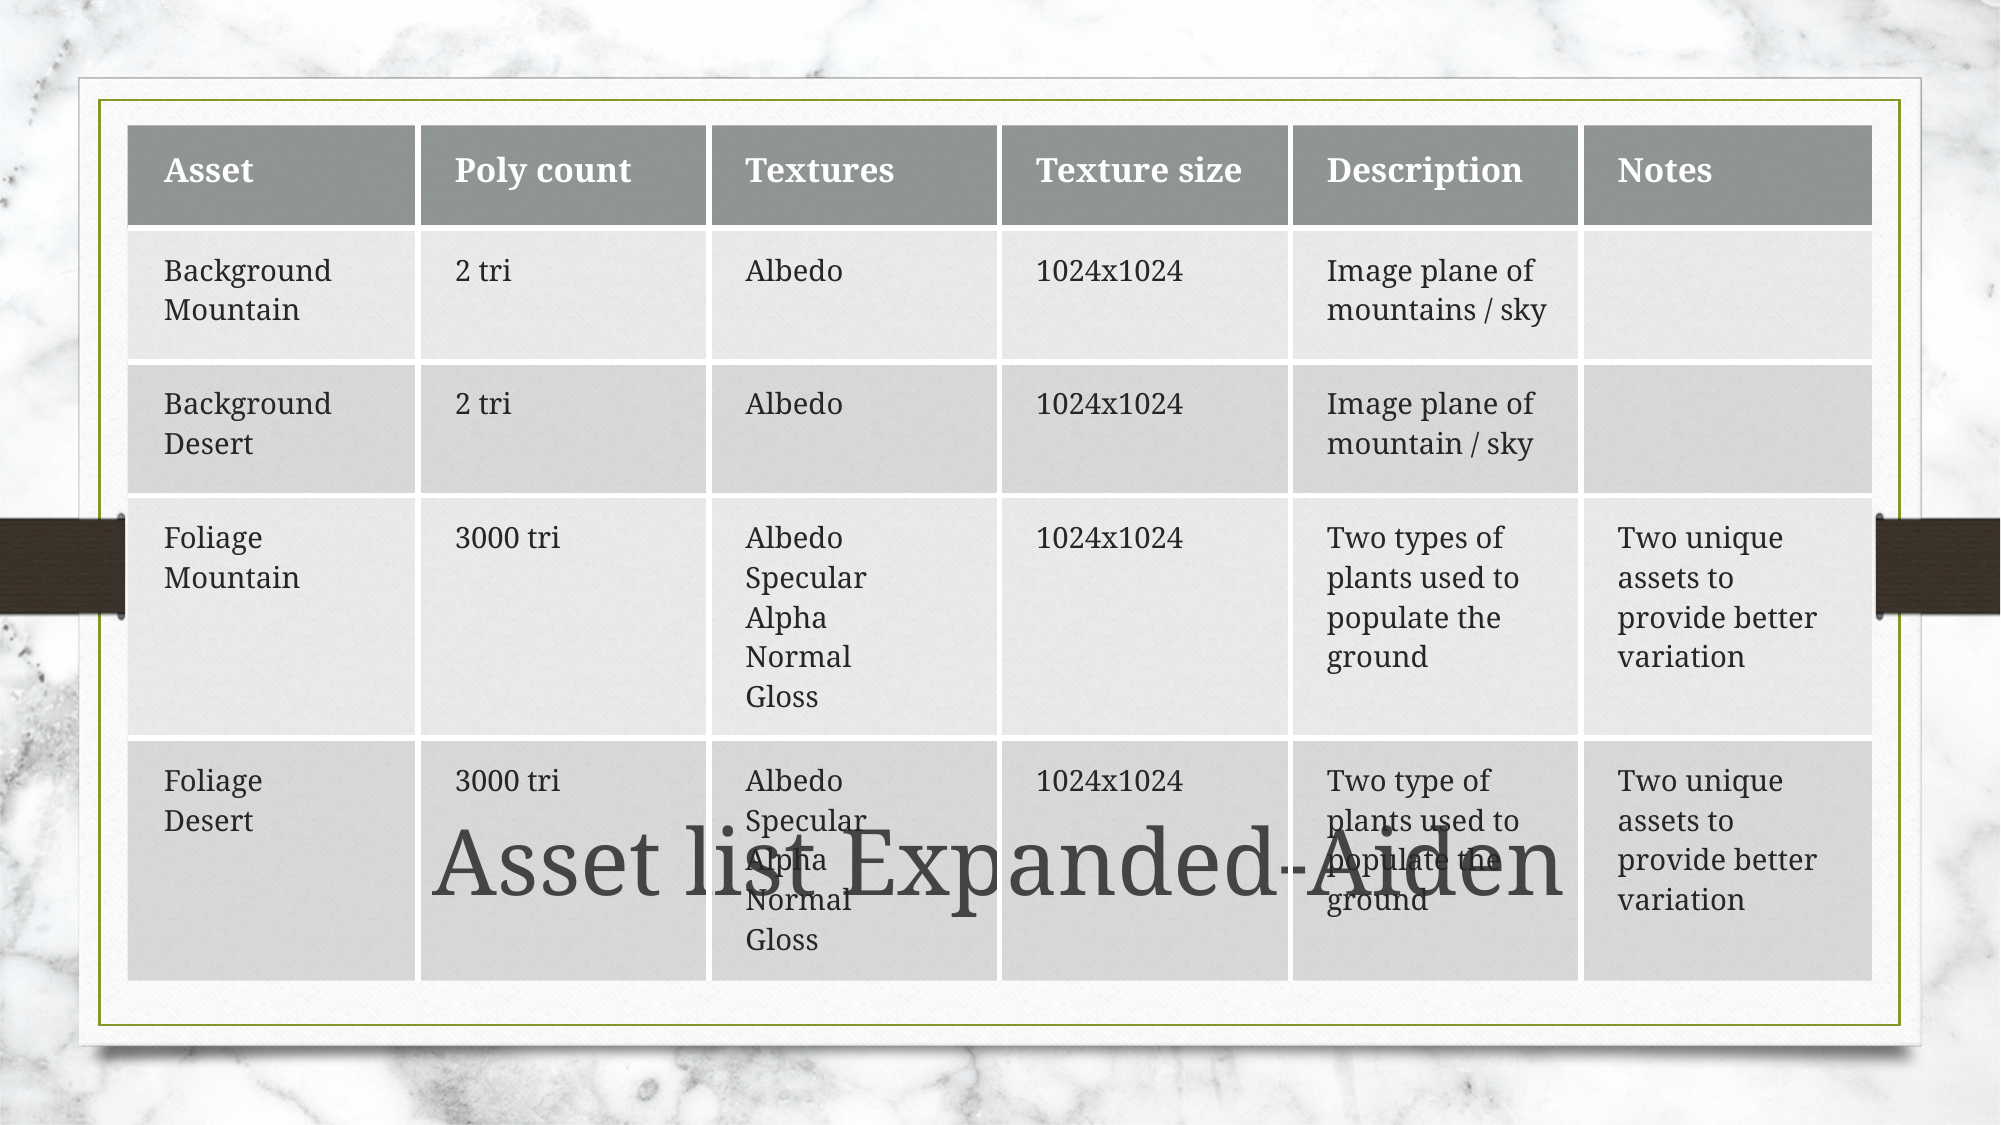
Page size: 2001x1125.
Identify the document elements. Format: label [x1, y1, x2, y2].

text_box [0, 0, 2000, 1125]
